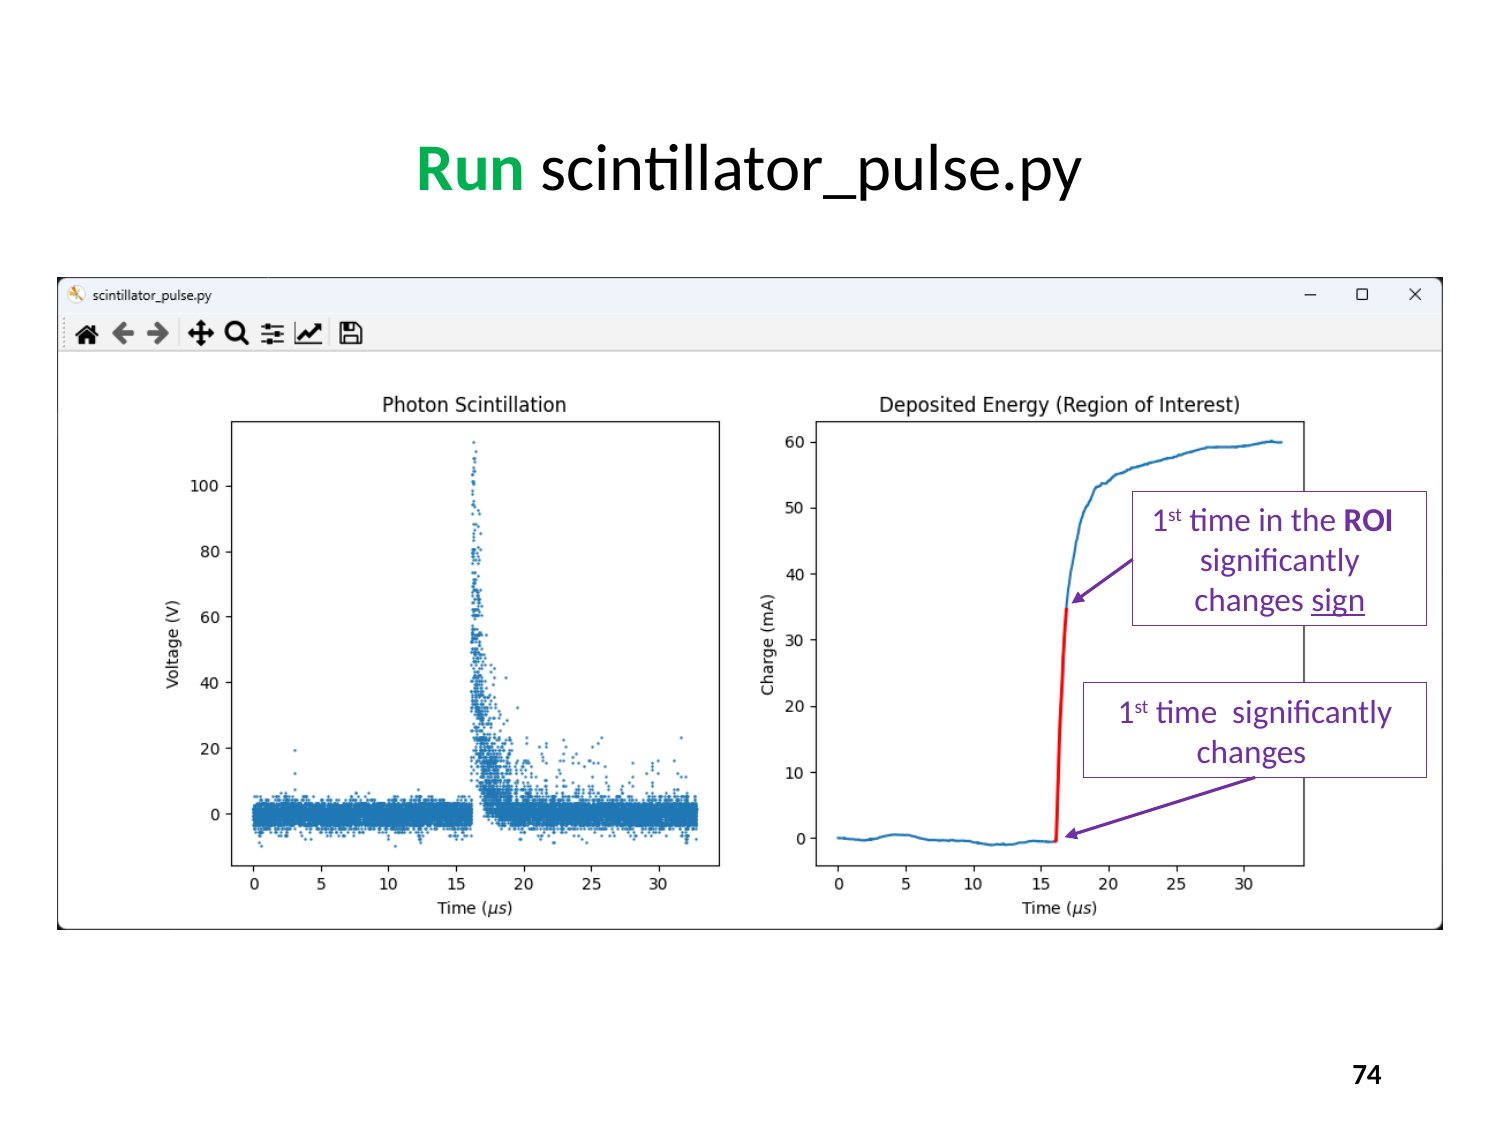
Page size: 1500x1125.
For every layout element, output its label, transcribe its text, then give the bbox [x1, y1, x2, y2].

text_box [1064, 778, 1256, 838]
slide_number 74 [1059, 1042, 1397, 1103]
title Run scintillator_pulse.py [103, 59, 1397, 277]
picture [57, 277, 1443, 930]
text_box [1071, 559, 1133, 604]
